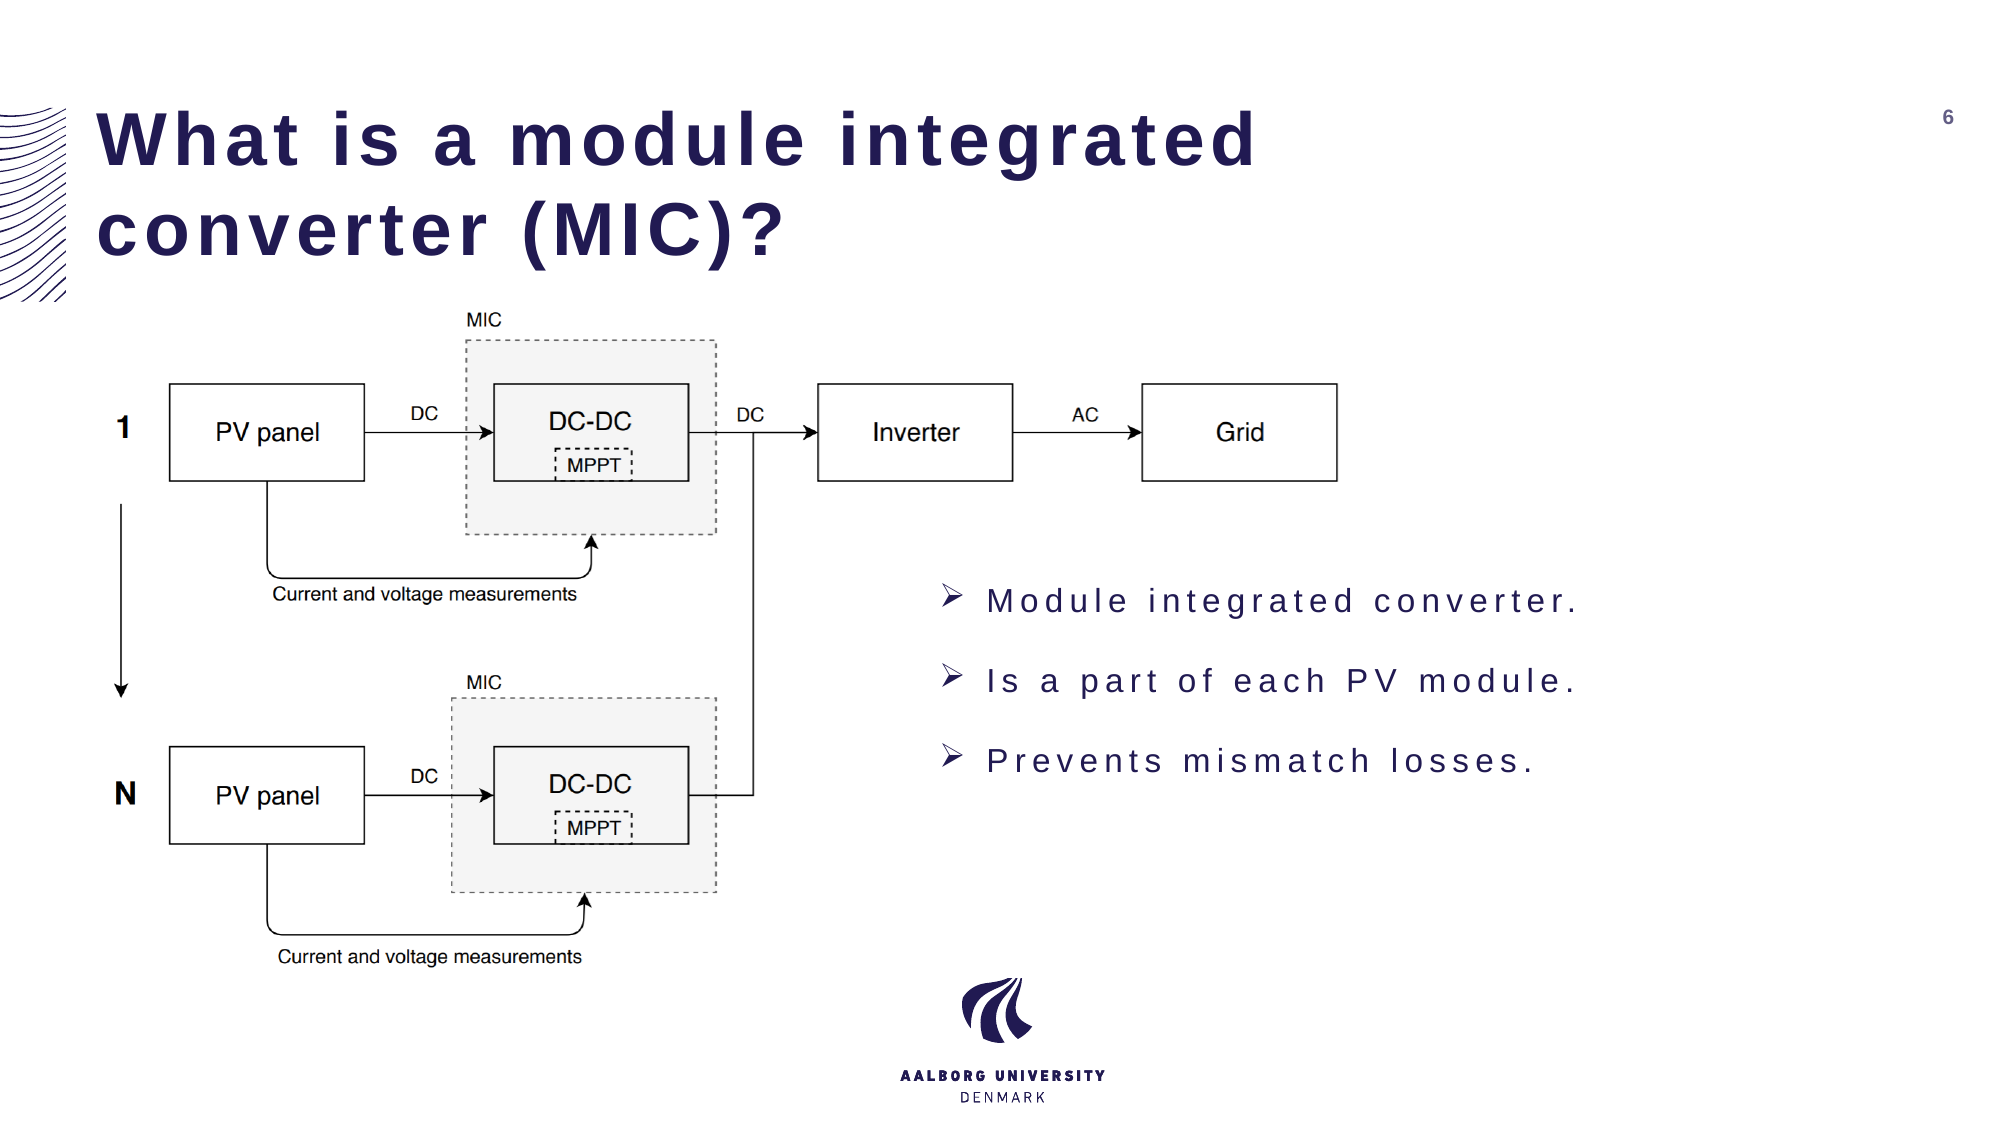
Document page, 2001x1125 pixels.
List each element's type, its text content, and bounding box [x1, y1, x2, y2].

title What is a module integrated converter (MIC)? [96, 58, 1479, 325]
text_box Module integrated converter. Is a part of each PV module. Prevents mismatch losses. [1344, 572, 1954, 827]
picture [96, 290, 1344, 978]
slide_number 6 [1860, 97, 1954, 135]
